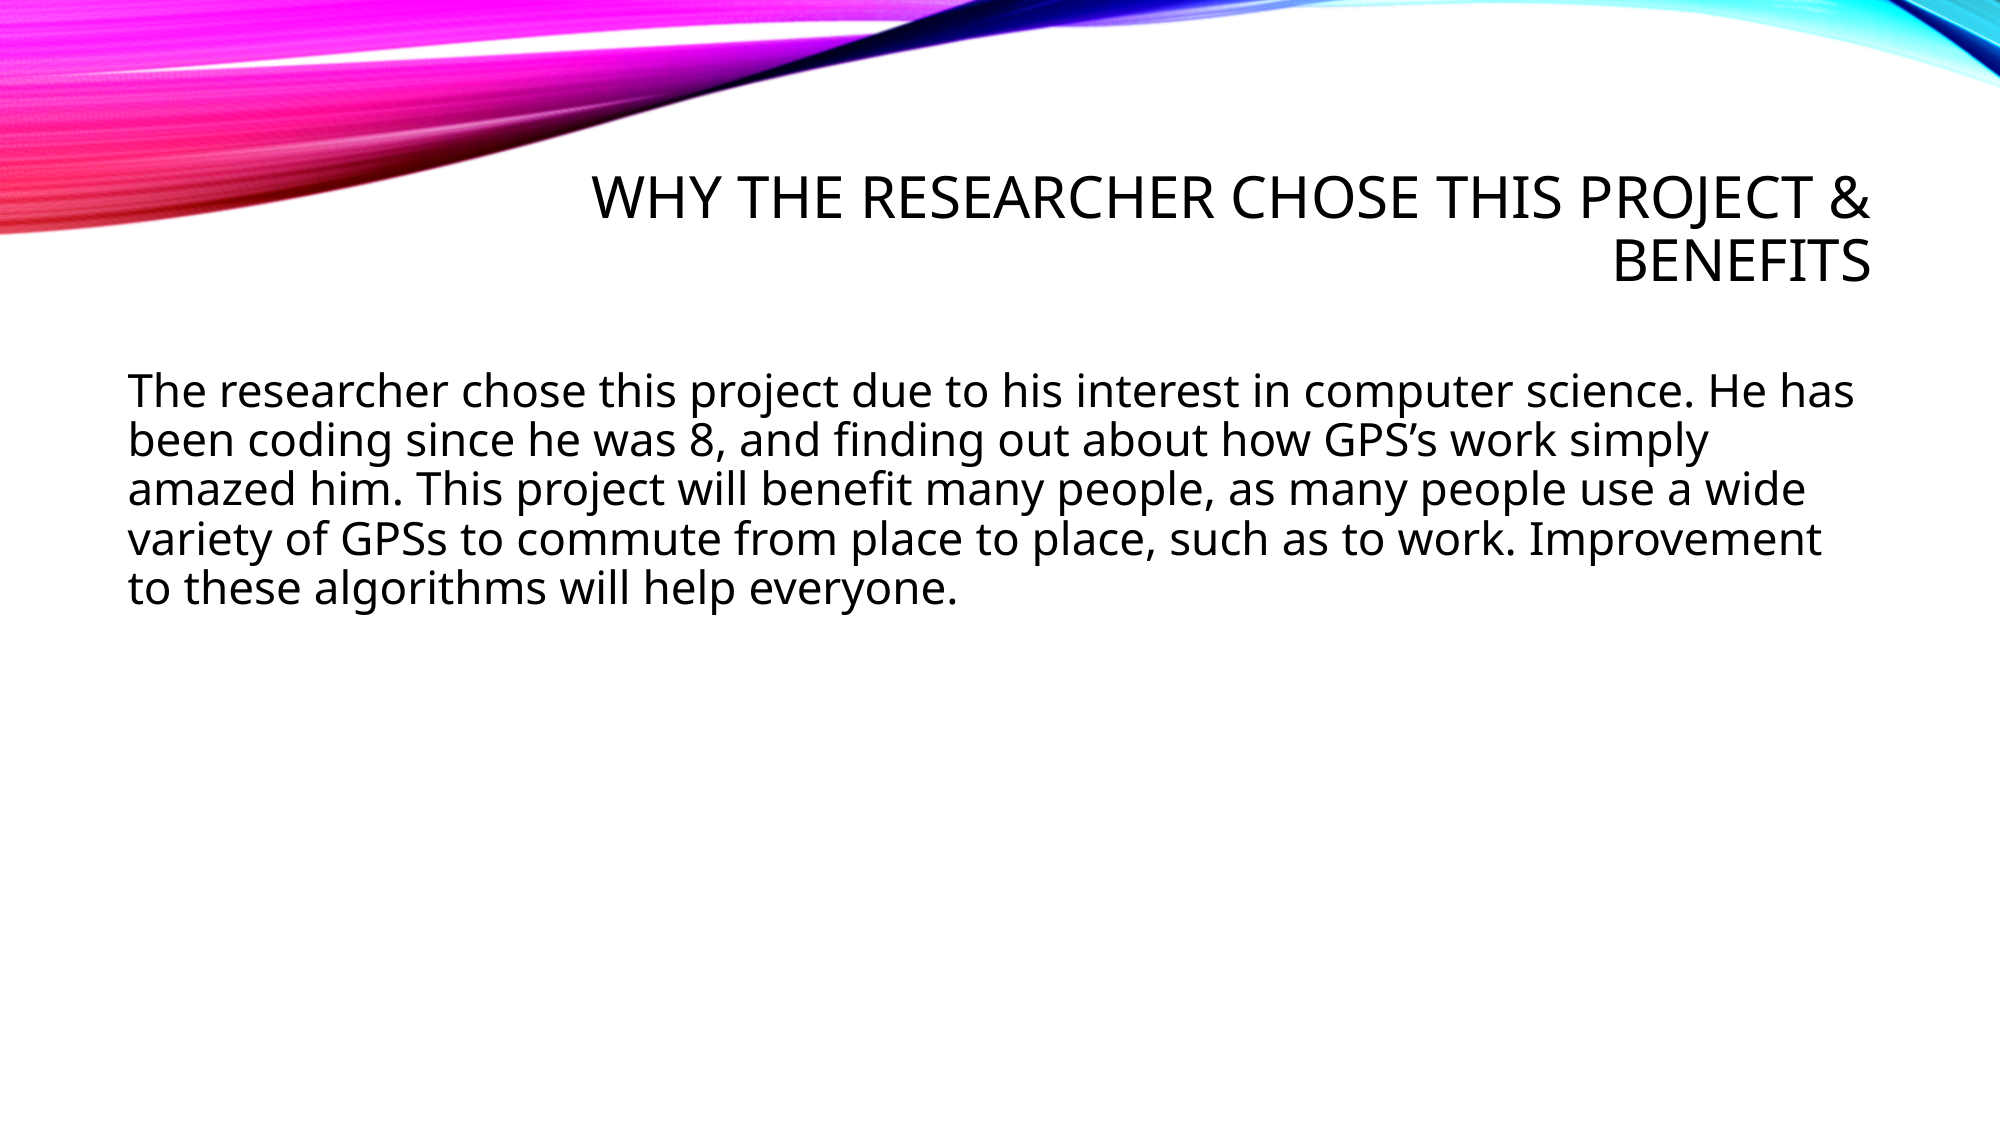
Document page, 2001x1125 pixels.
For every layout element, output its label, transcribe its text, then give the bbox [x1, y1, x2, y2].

picture [0, 0, 2000, 237]
list The researcher chose this project due to his interest in computer science. He has been coding since he was 8, and finding out about how GPS’s work simply amazed him. This project will benefit many people, as many people use a wide variety of GPSs to commute from place to place, such as to work. Improvement to these algorithms will help everyone. [112, 360, 1888, 1021]
picture [1890, 0, 2000, 75]
title Why The researcher chose this project & Benefits [474, 125, 1888, 338]
picture [1910, 0, 2000, 45]
